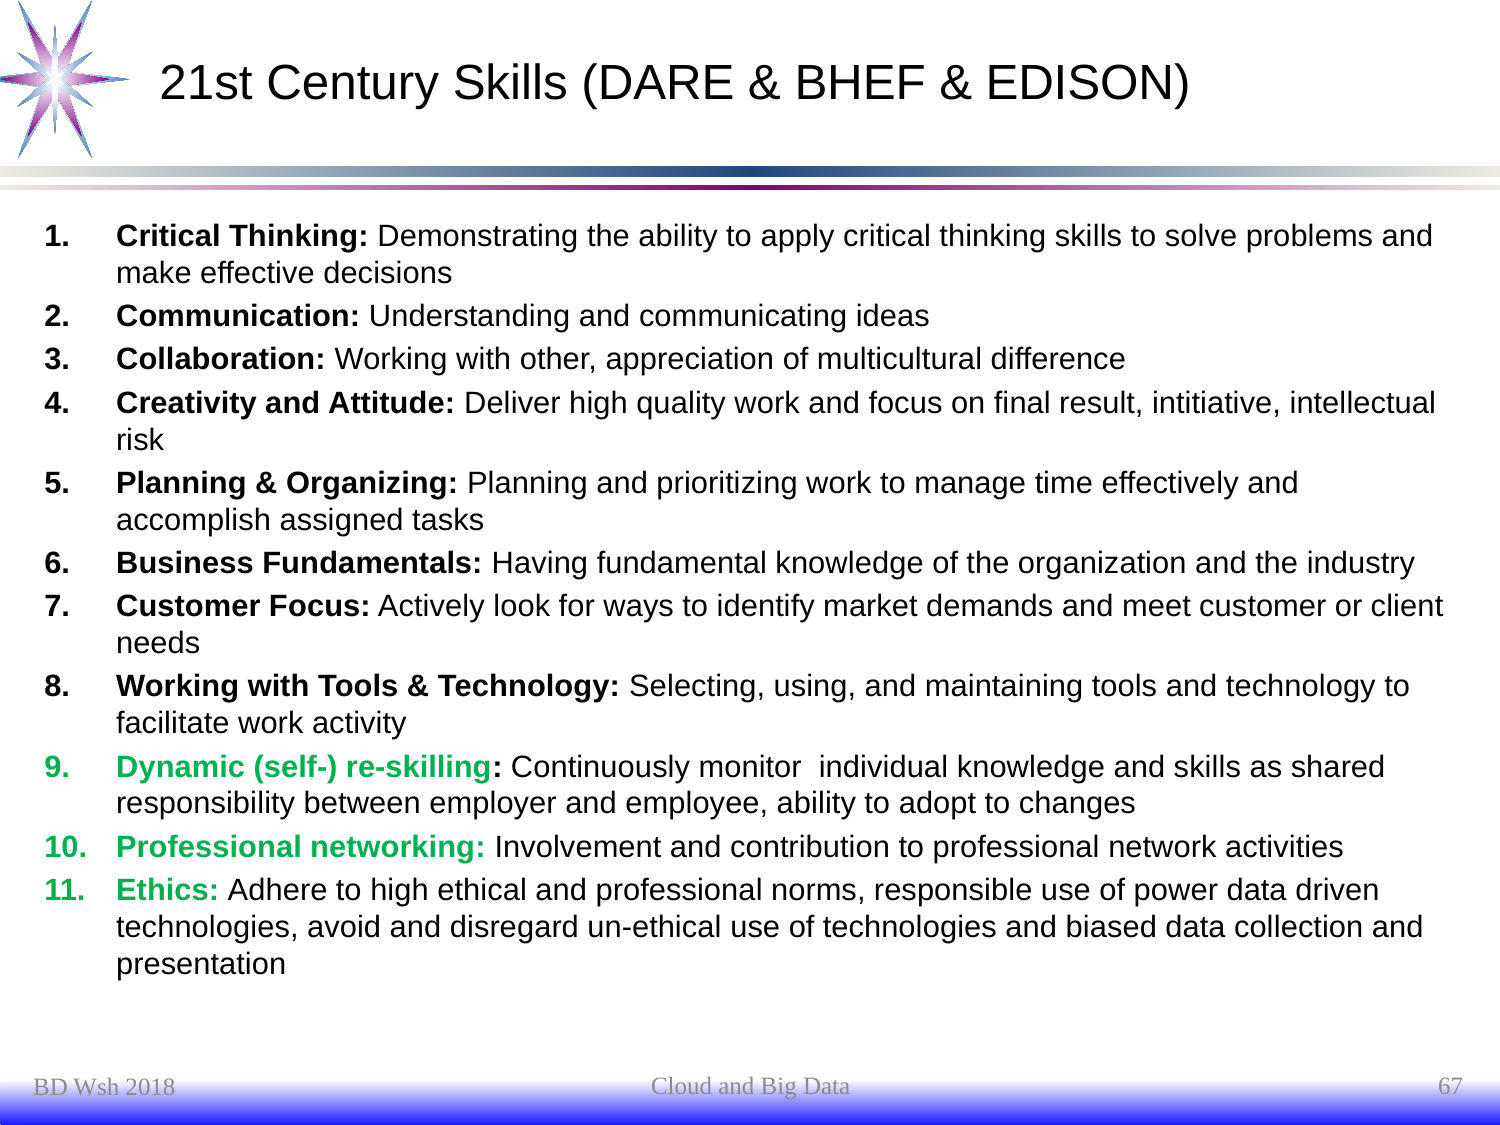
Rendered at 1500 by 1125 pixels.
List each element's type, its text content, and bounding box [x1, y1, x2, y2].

title 21st Century Skills (DARE & BHEF & EDISON) [147, 24, 1425, 135]
slide_number 67 [1128, 1064, 1478, 1106]
footer Cloud and Big Data [513, 1063, 989, 1106]
slide_number BD Wsh 2018 [18, 1064, 390, 1106]
list Critical Thinking: Demonstrating the ability to apply critical thinking skills to solve problems and make effective decisions Communication: Understanding and communicating ideas Collaboration: Working with other, appreciation of multicultural difference Creativity and Attitude: Deliver high quality work and focus on final result, intitiative, intellectual risk Planning & Organizing: Planning and prioritizing work to manage time effectively and accomplish assigned tasks Business Fundamentals: Having fundamental knowledge of the organization and the industry Customer Focus: Actively look for ways to identify market demands and meet customer or client needs Working with Tools & Technology: Selecting, using, and maintaining tools and technology to facilitate work activity Dynamic (self-) re-skilling: Continuously monitor individual knowledge and skills as shared responsibility between employer and employee, ability to adopt to changes Professional networking: Involvement and contribution to professional network activities Ethics: Adhere to high ethical and professional norms, responsible use of power data driven technologies, avoid and disregard un-ethical use of technologies and biased data collection and presentation [29, 208, 1471, 1035]
